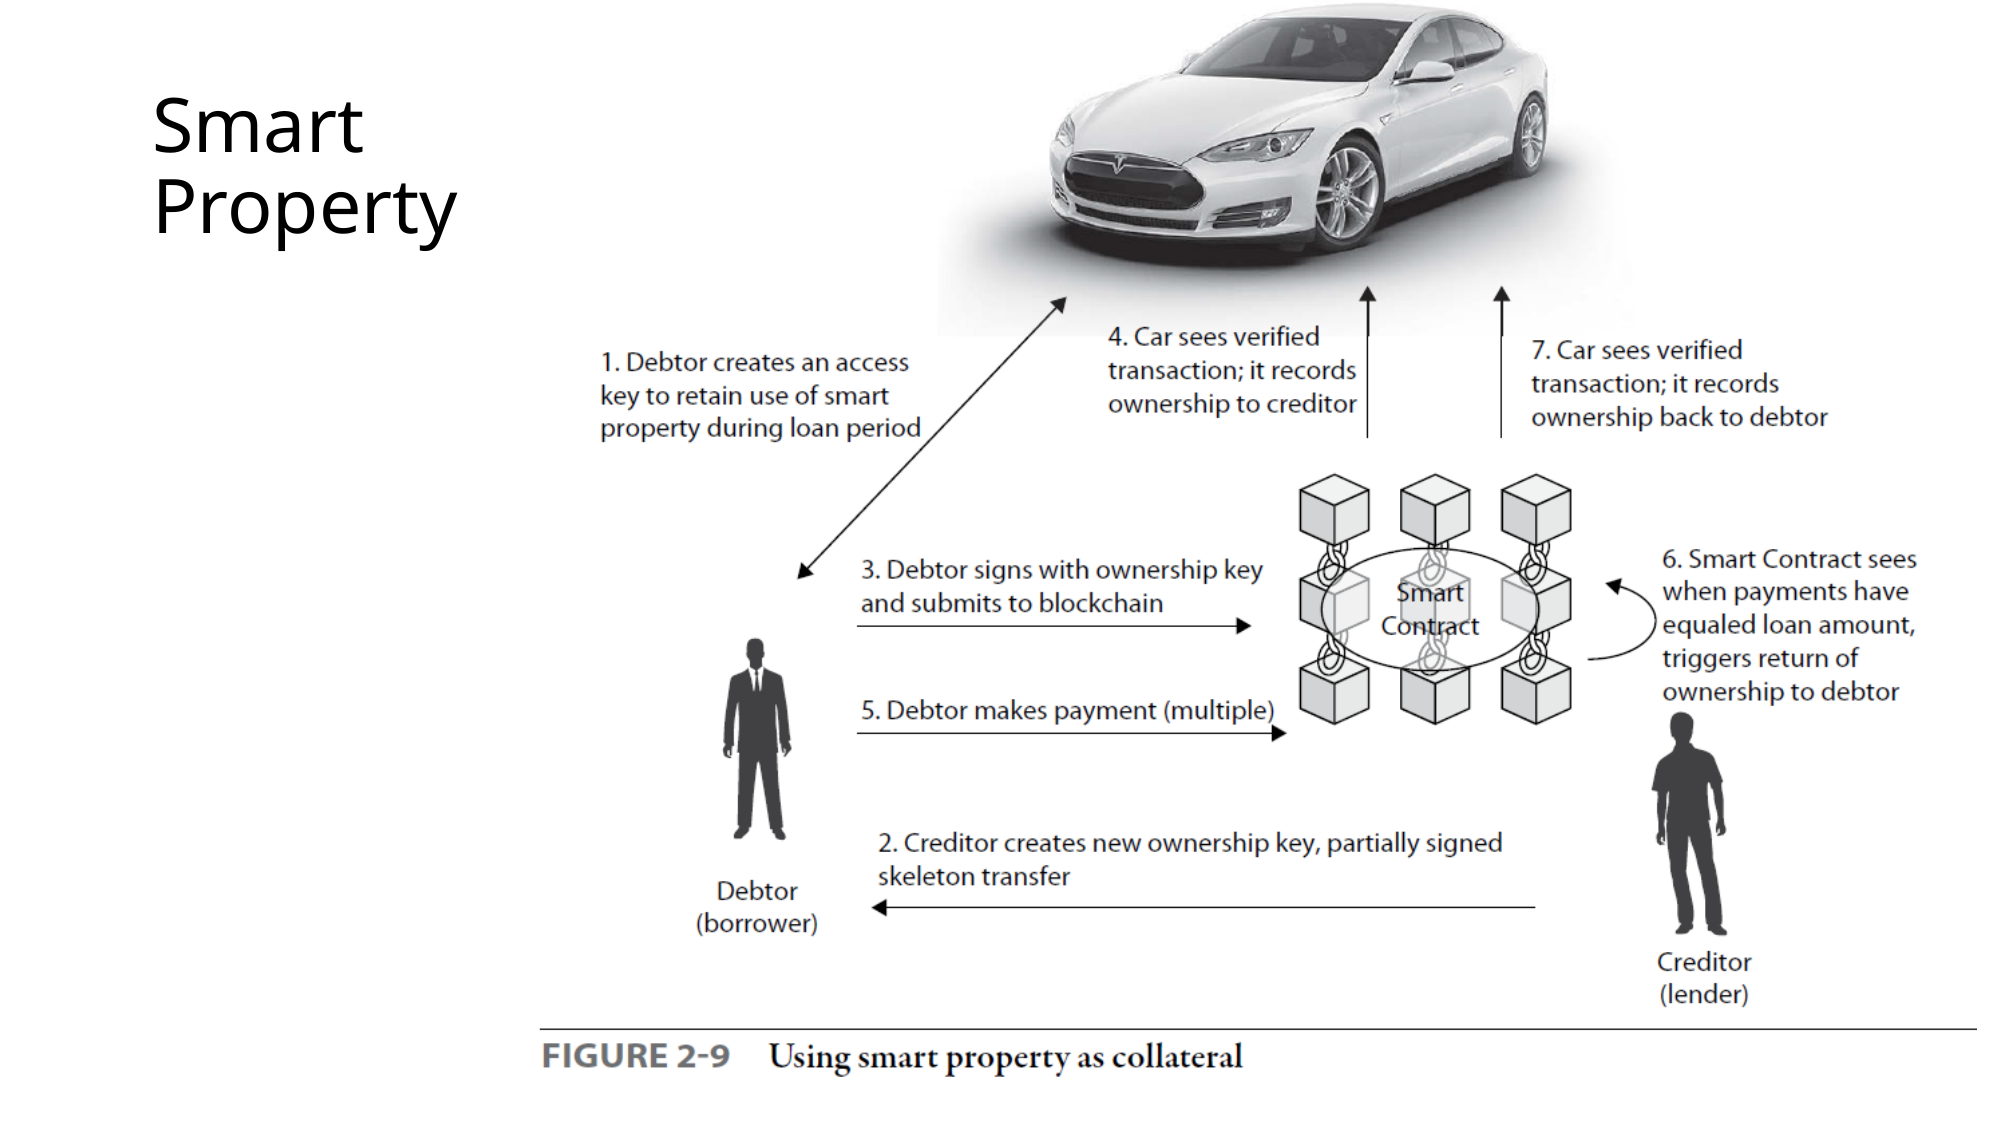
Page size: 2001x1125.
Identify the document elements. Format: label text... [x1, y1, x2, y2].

picture [528, 0, 1977, 1089]
title Smart Property [137, 59, 487, 278]
